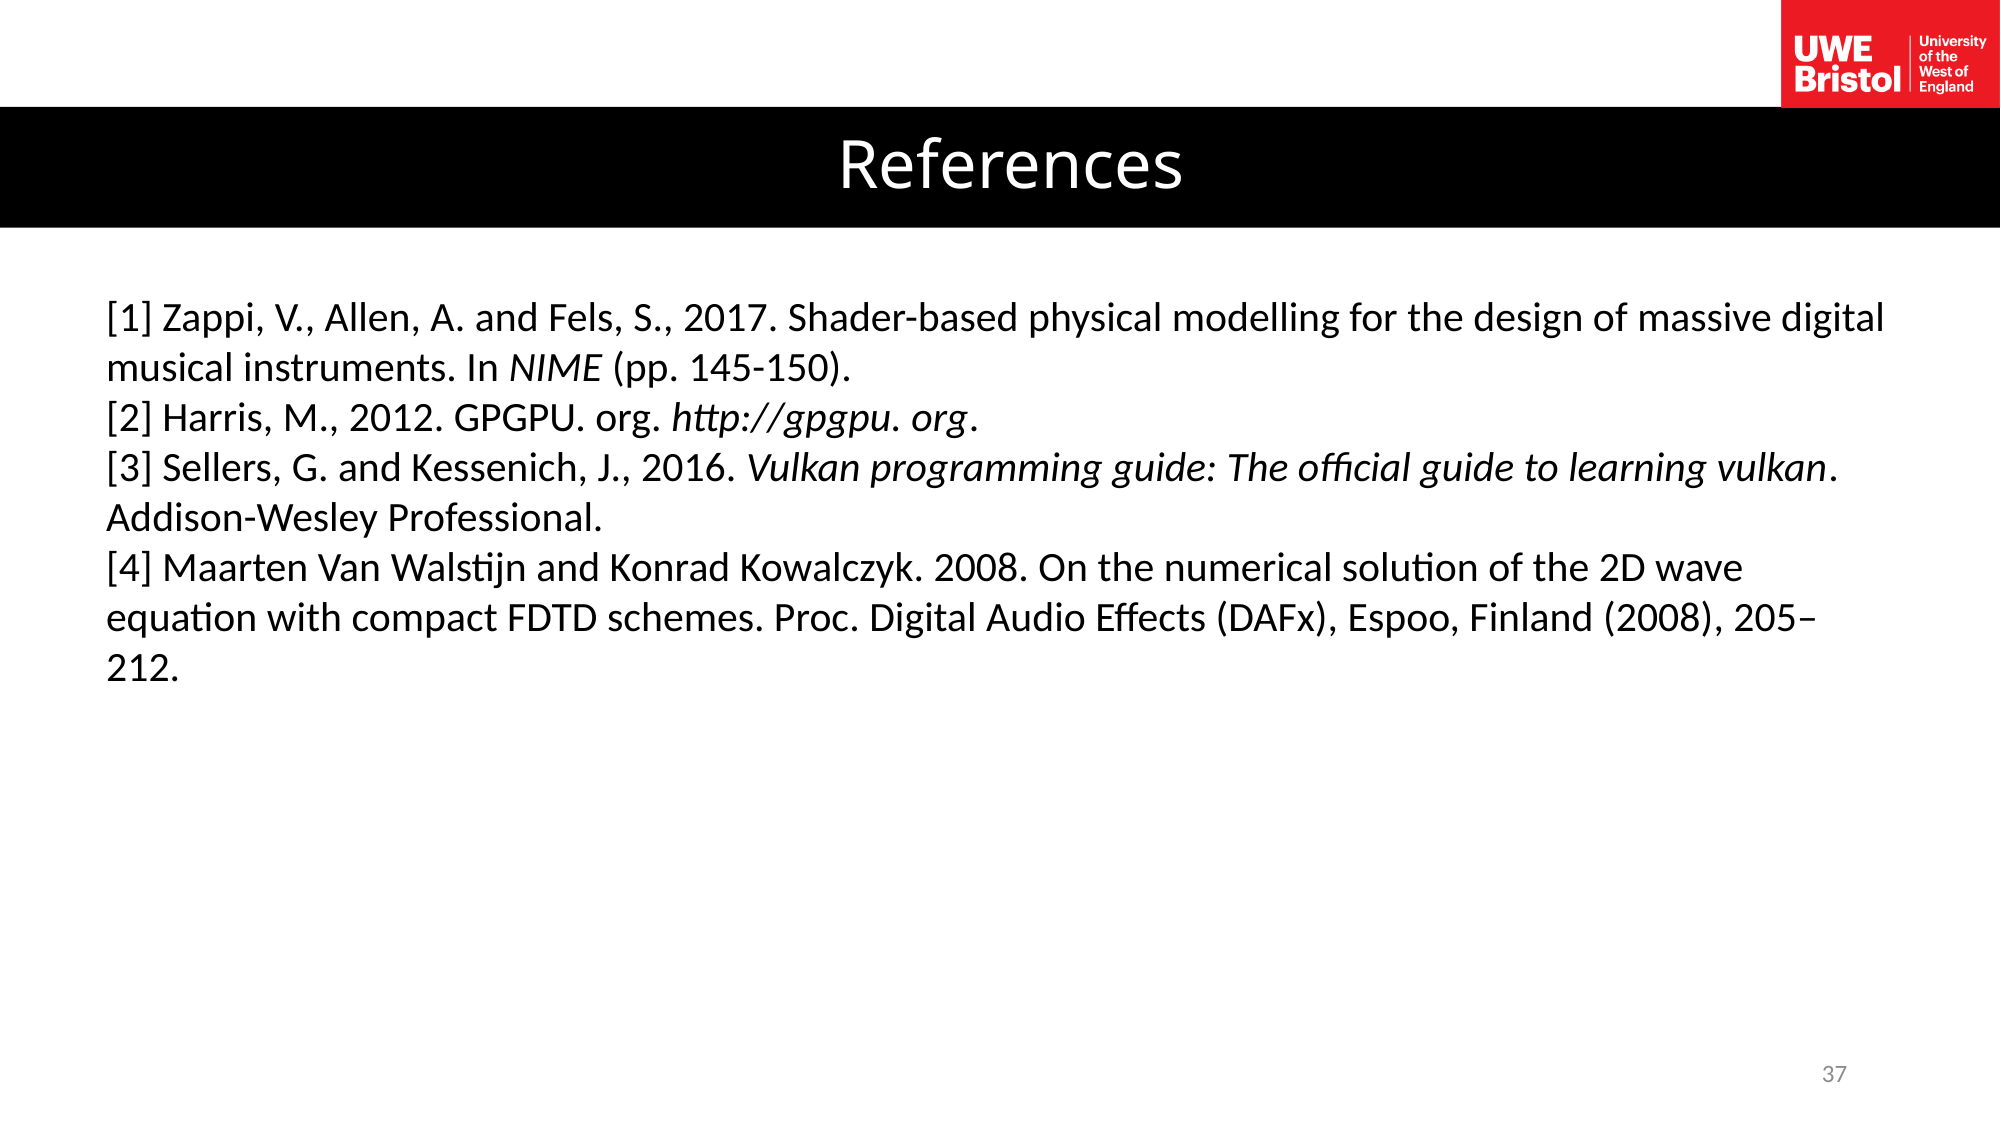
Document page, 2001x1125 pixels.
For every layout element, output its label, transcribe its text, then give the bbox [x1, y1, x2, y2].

picture [1781, 0, 2000, 108]
text_box [1] Zappi, V., Allen, A. and Fels, S., 2017. Shader-based physical modelling for the design of massive digital musical instruments. In NIME (pp. 145-150). [2] Harris, M., 2012. GPGPU. org. http://gpgpu. org. [3] Sellers, G. and Kessenich, J., 2016. Vulkan programming guide: The official guide to learning vulkan. Addison-Wesley Professional. [4] Maarten Van Walstijn and Konrad Kowalczyk. 2008. On the numerical solution of the 2D wave equation with compact FDTD schemes. Proc. Digital Audio Effects (DAFx), Espoo, Finland (2008), 205–212. [91, 282, 1903, 698]
title References [91, 105, 1931, 228]
slide_number 37 [1412, 1042, 1863, 1103]
text_box [0, 106, 2000, 229]
